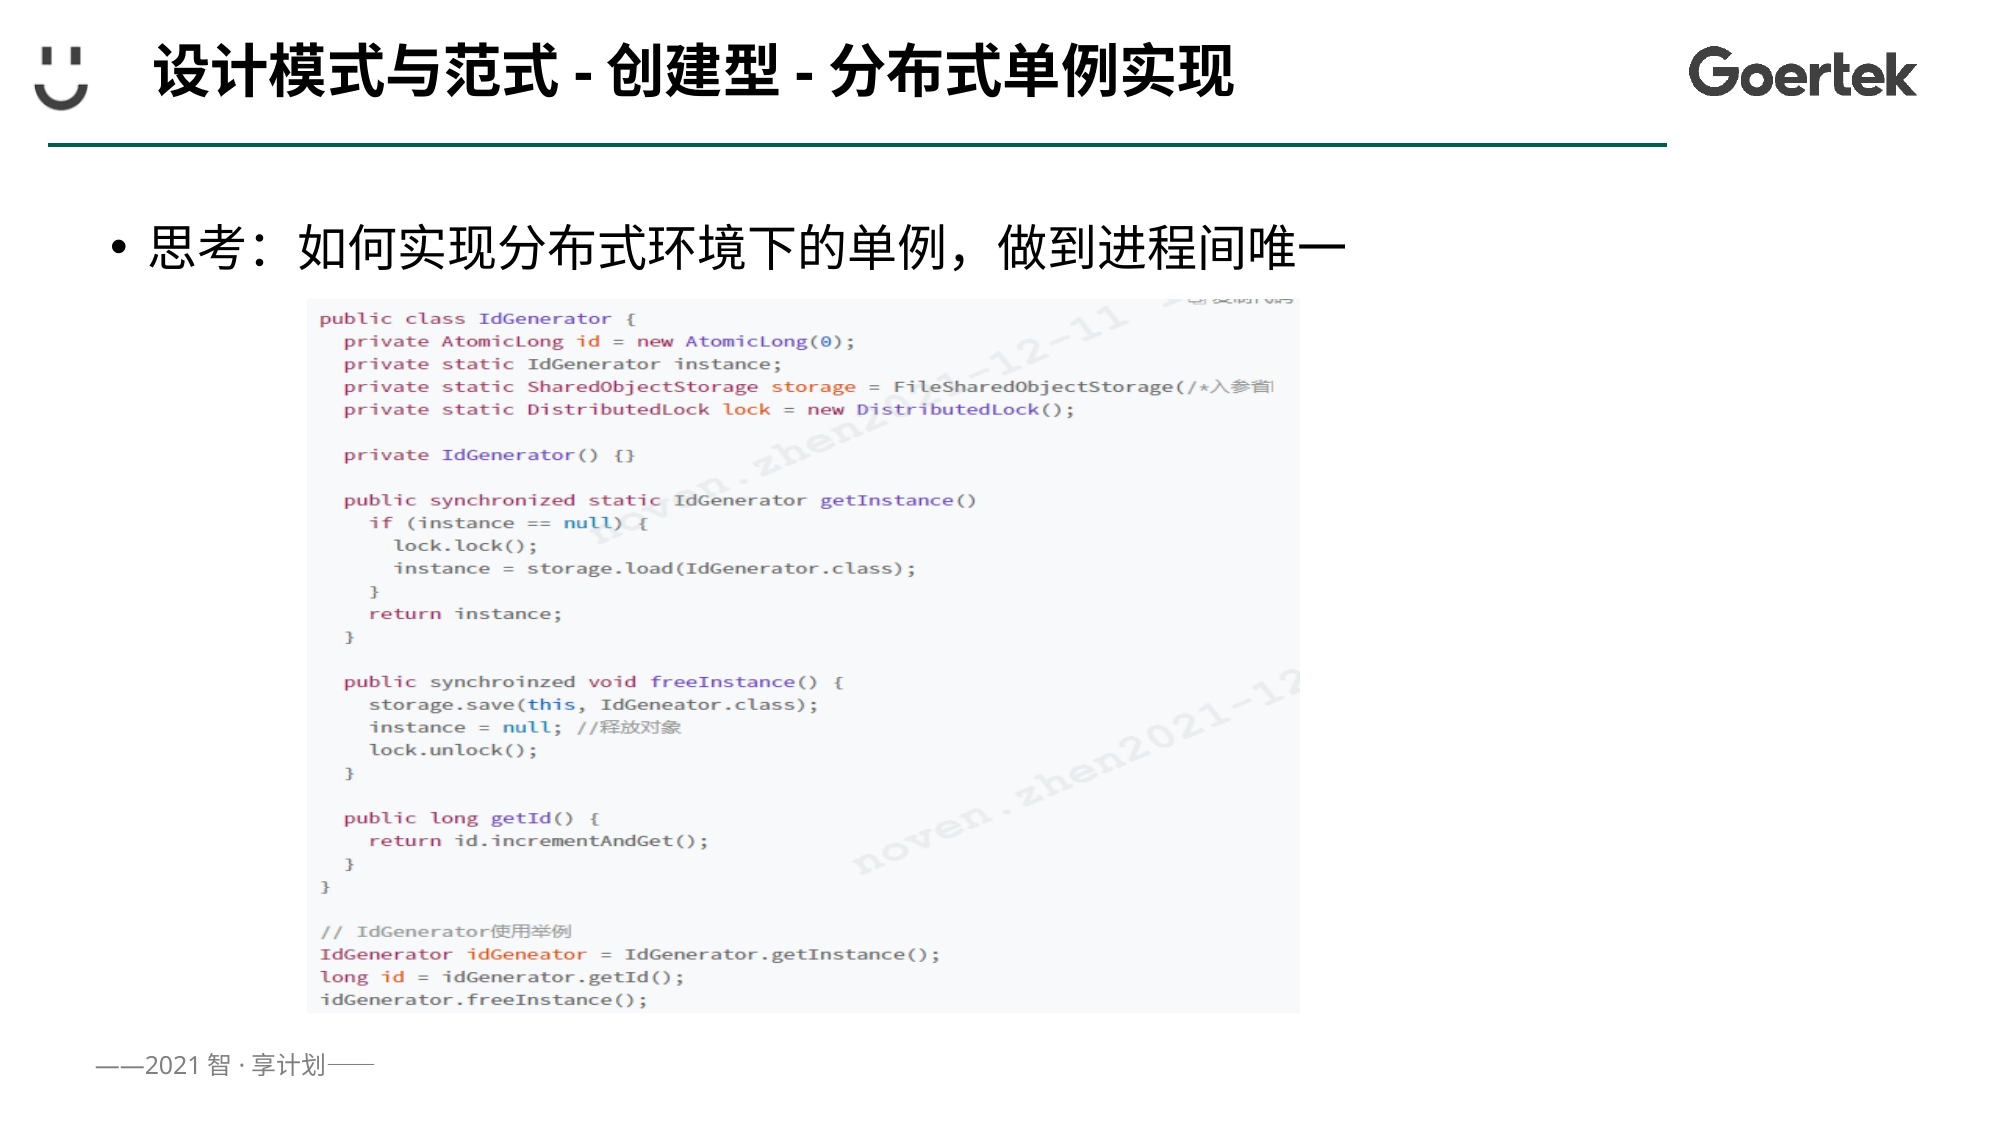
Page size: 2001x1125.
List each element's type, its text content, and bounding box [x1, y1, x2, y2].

picture [18, 33, 105, 121]
text_box 思考：如何实现分布式环境下的单例，做到进程间唯一 [95, 197, 1512, 265]
title 设计模式与范式-创建型-分布式单例实现 [137, 22, 1470, 125]
picture [307, 299, 1300, 1013]
picture [1689, 46, 1917, 96]
